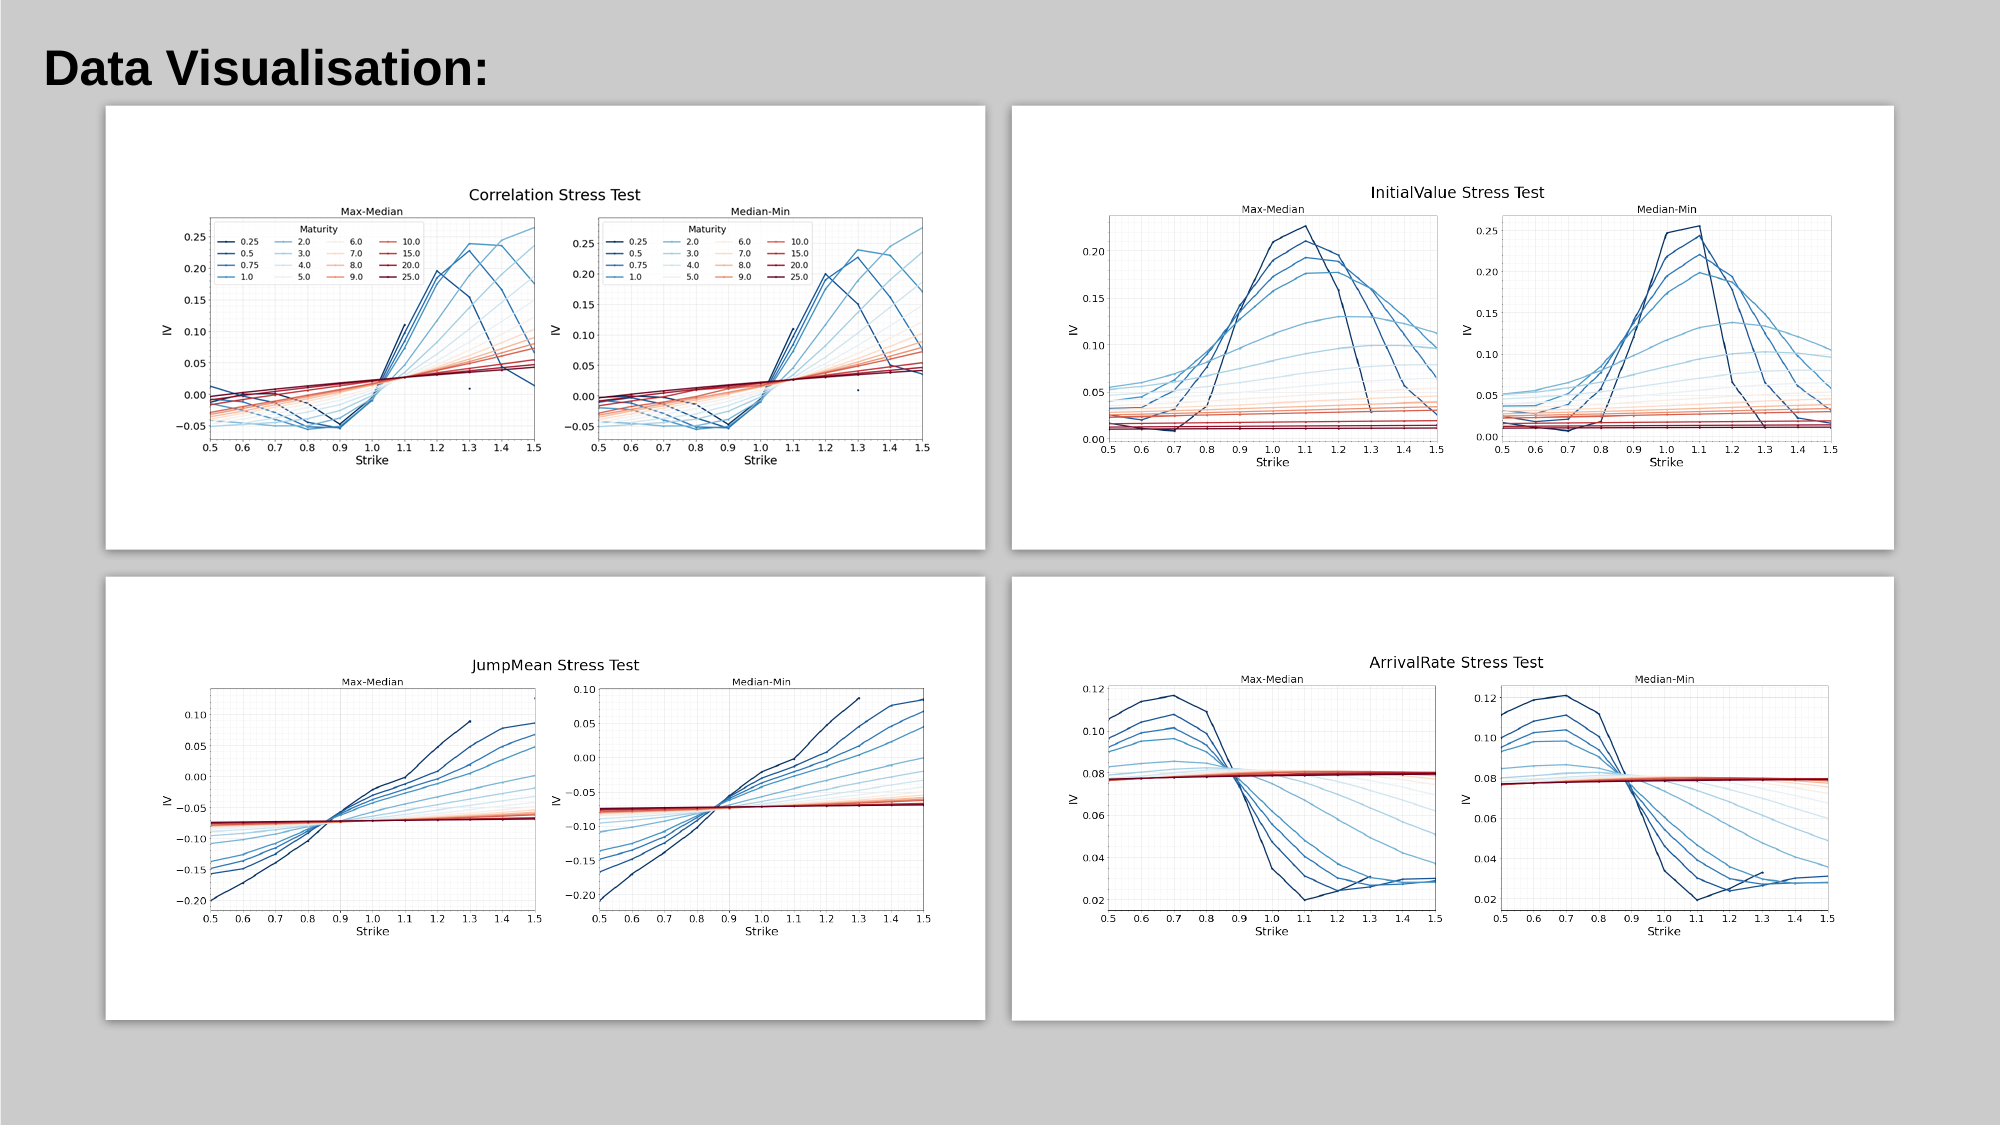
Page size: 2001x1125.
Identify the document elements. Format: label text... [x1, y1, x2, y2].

text_box [0, 0, 2000, 1125]
picture [158, 185, 933, 470]
text_box [104, 104, 986, 551]
text_box [1011, 104, 1895, 551]
picture [158, 655, 935, 941]
text_box Data Visualisation: [28, 28, 506, 103]
picture [1064, 652, 1839, 941]
text_box [104, 576, 986, 1021]
picture [1064, 182, 1842, 472]
text_box [1011, 576, 1895, 1022]
